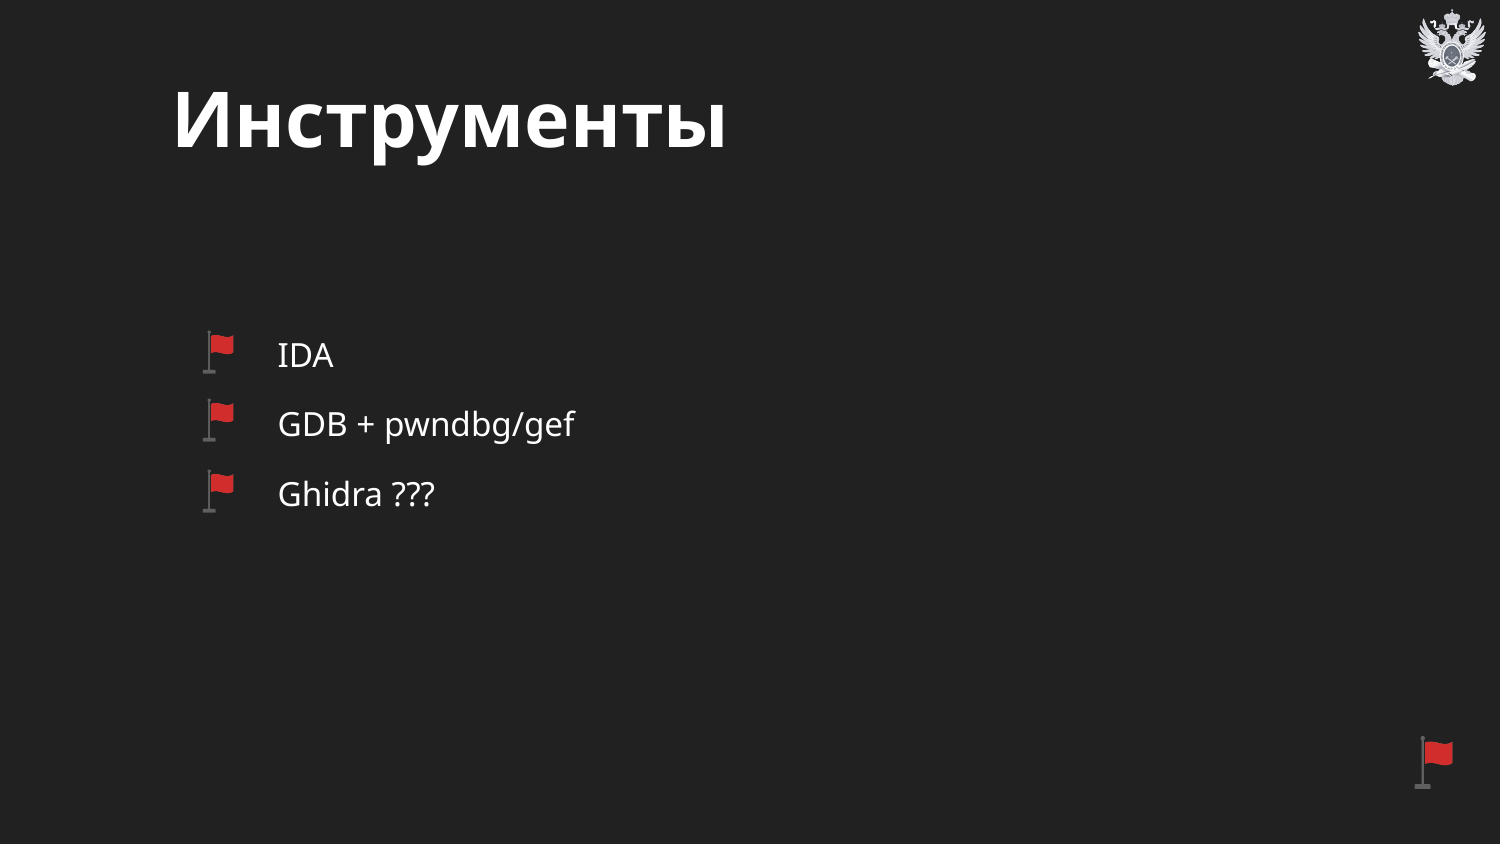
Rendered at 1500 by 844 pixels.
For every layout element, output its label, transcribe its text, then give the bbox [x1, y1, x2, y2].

title GDB + pwndbg/gef [262, 382, 1311, 458]
picture [1397, 726, 1470, 799]
picture [189, 391, 248, 450]
picture [189, 323, 248, 381]
title Инструменты [156, 29, 1386, 178]
title IDA [262, 314, 1311, 382]
title Ghidra ??? [262, 458, 1311, 529]
picture [189, 462, 248, 520]
picture [1403, 0, 1500, 97]
